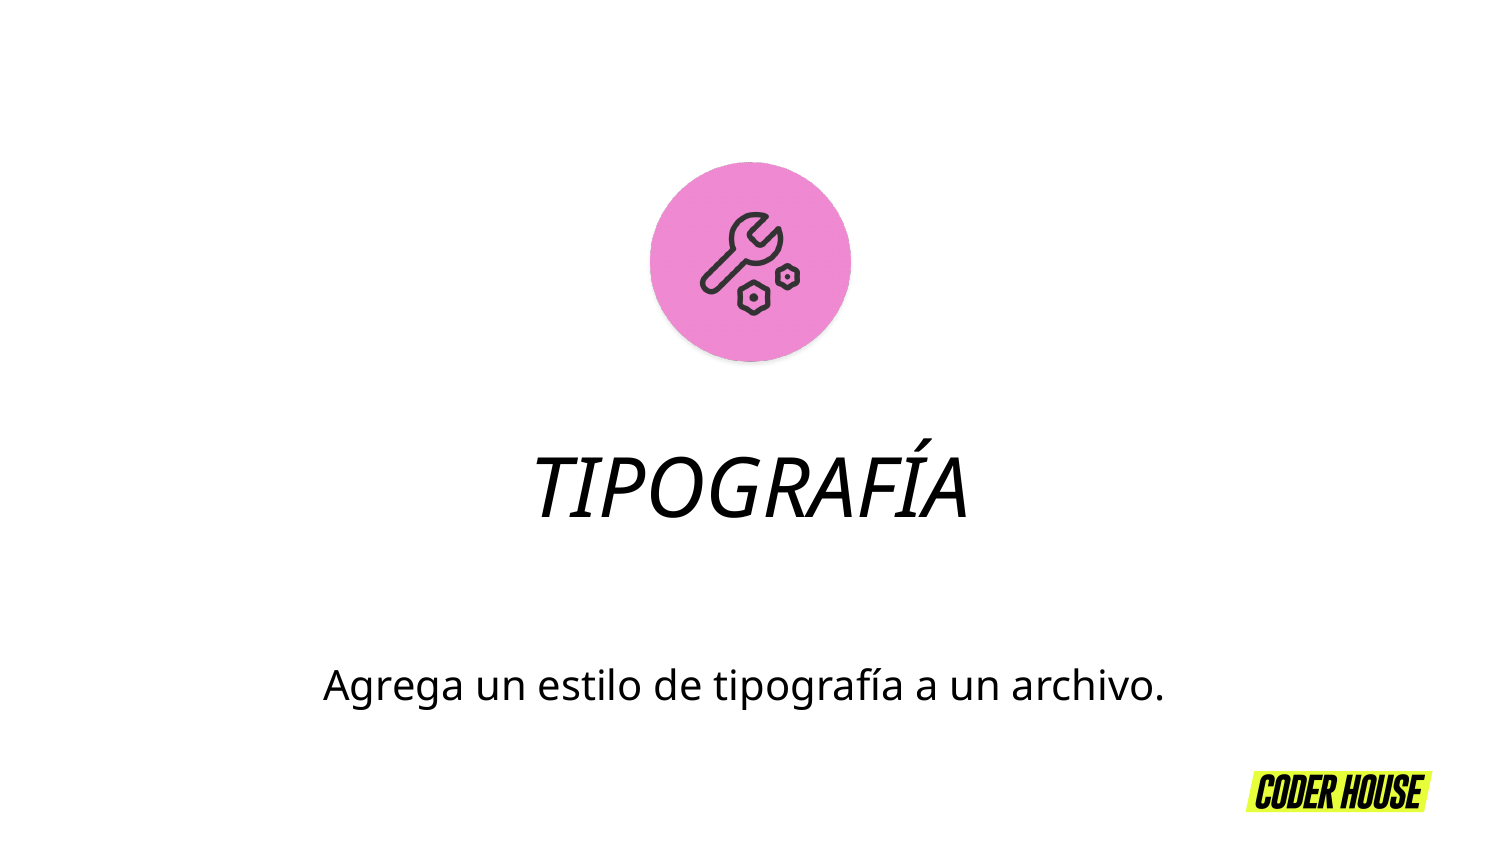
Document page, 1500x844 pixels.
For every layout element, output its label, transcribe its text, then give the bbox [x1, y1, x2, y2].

picture [1241, 764, 1437, 819]
picture [636, 148, 864, 375]
text_box TIPOGRAFÍA Agrega un estilo de tipografía a un archivo. [132, 419, 1368, 749]
